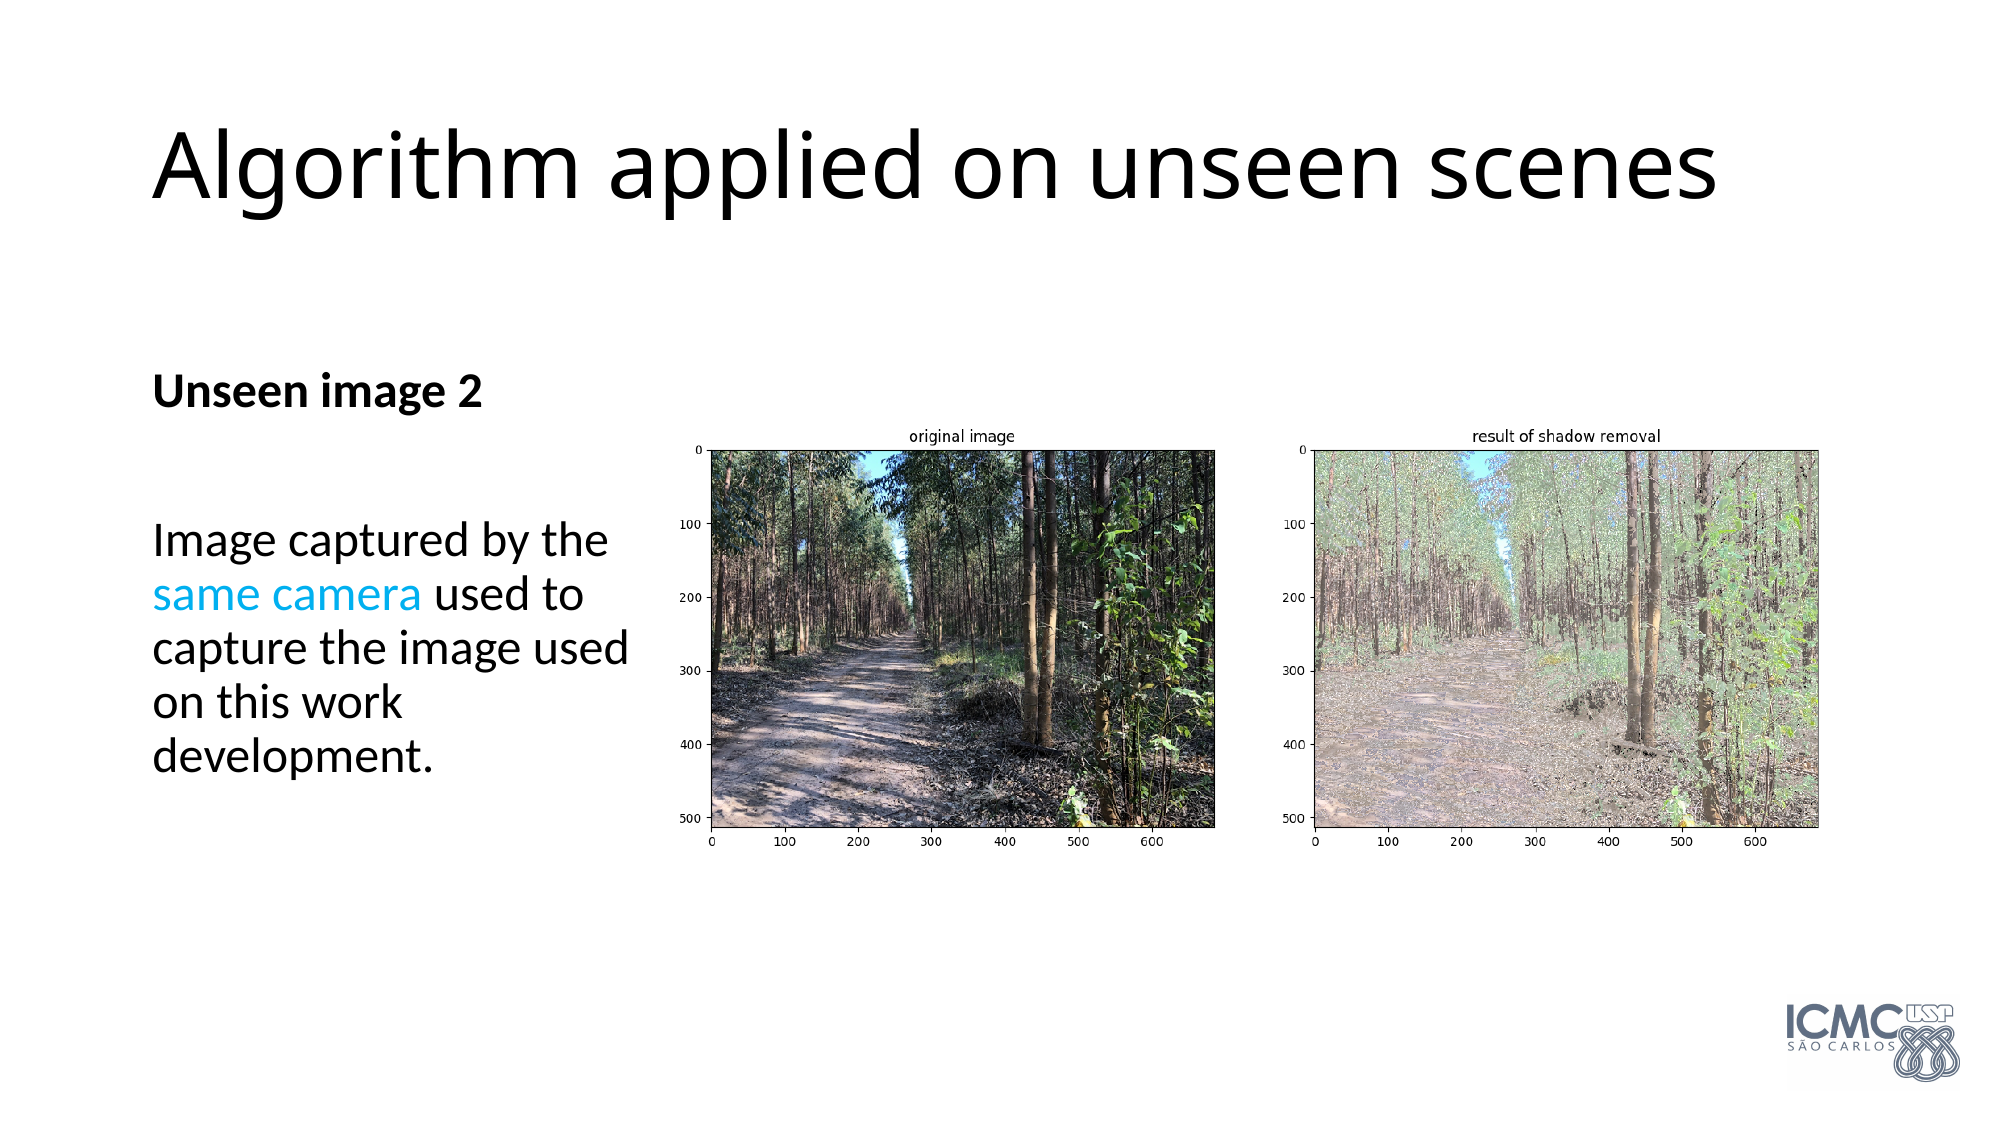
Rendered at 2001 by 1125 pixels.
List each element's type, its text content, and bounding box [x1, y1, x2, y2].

text_box Unseen image 2 Image captured by the same camera used to capture the image used on this work development. [137, 356, 532, 922]
title Algorithm applied on unseen scenes [137, 59, 1863, 278]
picture [1787, 994, 1960, 1091]
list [532, 277, 1960, 992]
